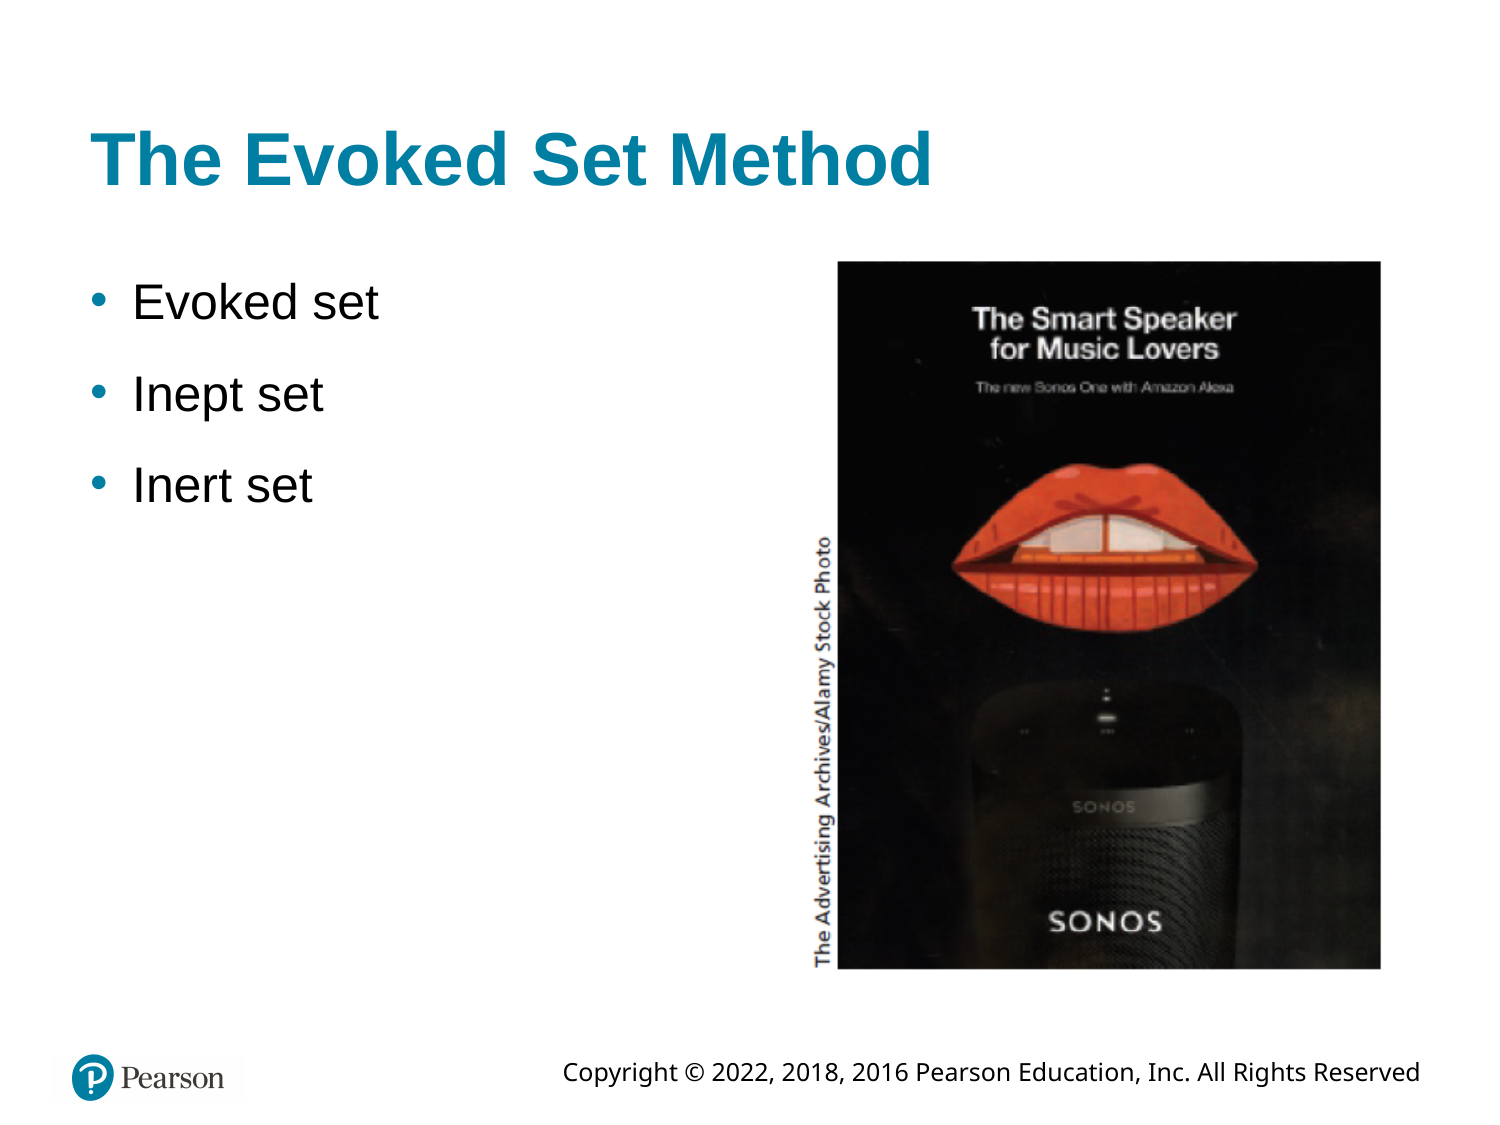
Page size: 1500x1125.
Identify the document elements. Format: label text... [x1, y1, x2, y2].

list Evoked set Inept set Inert set [75, 254, 730, 983]
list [802, 254, 1393, 984]
title The Evoked Set Method [75, 35, 1425, 216]
picture [51, 1053, 245, 1102]
